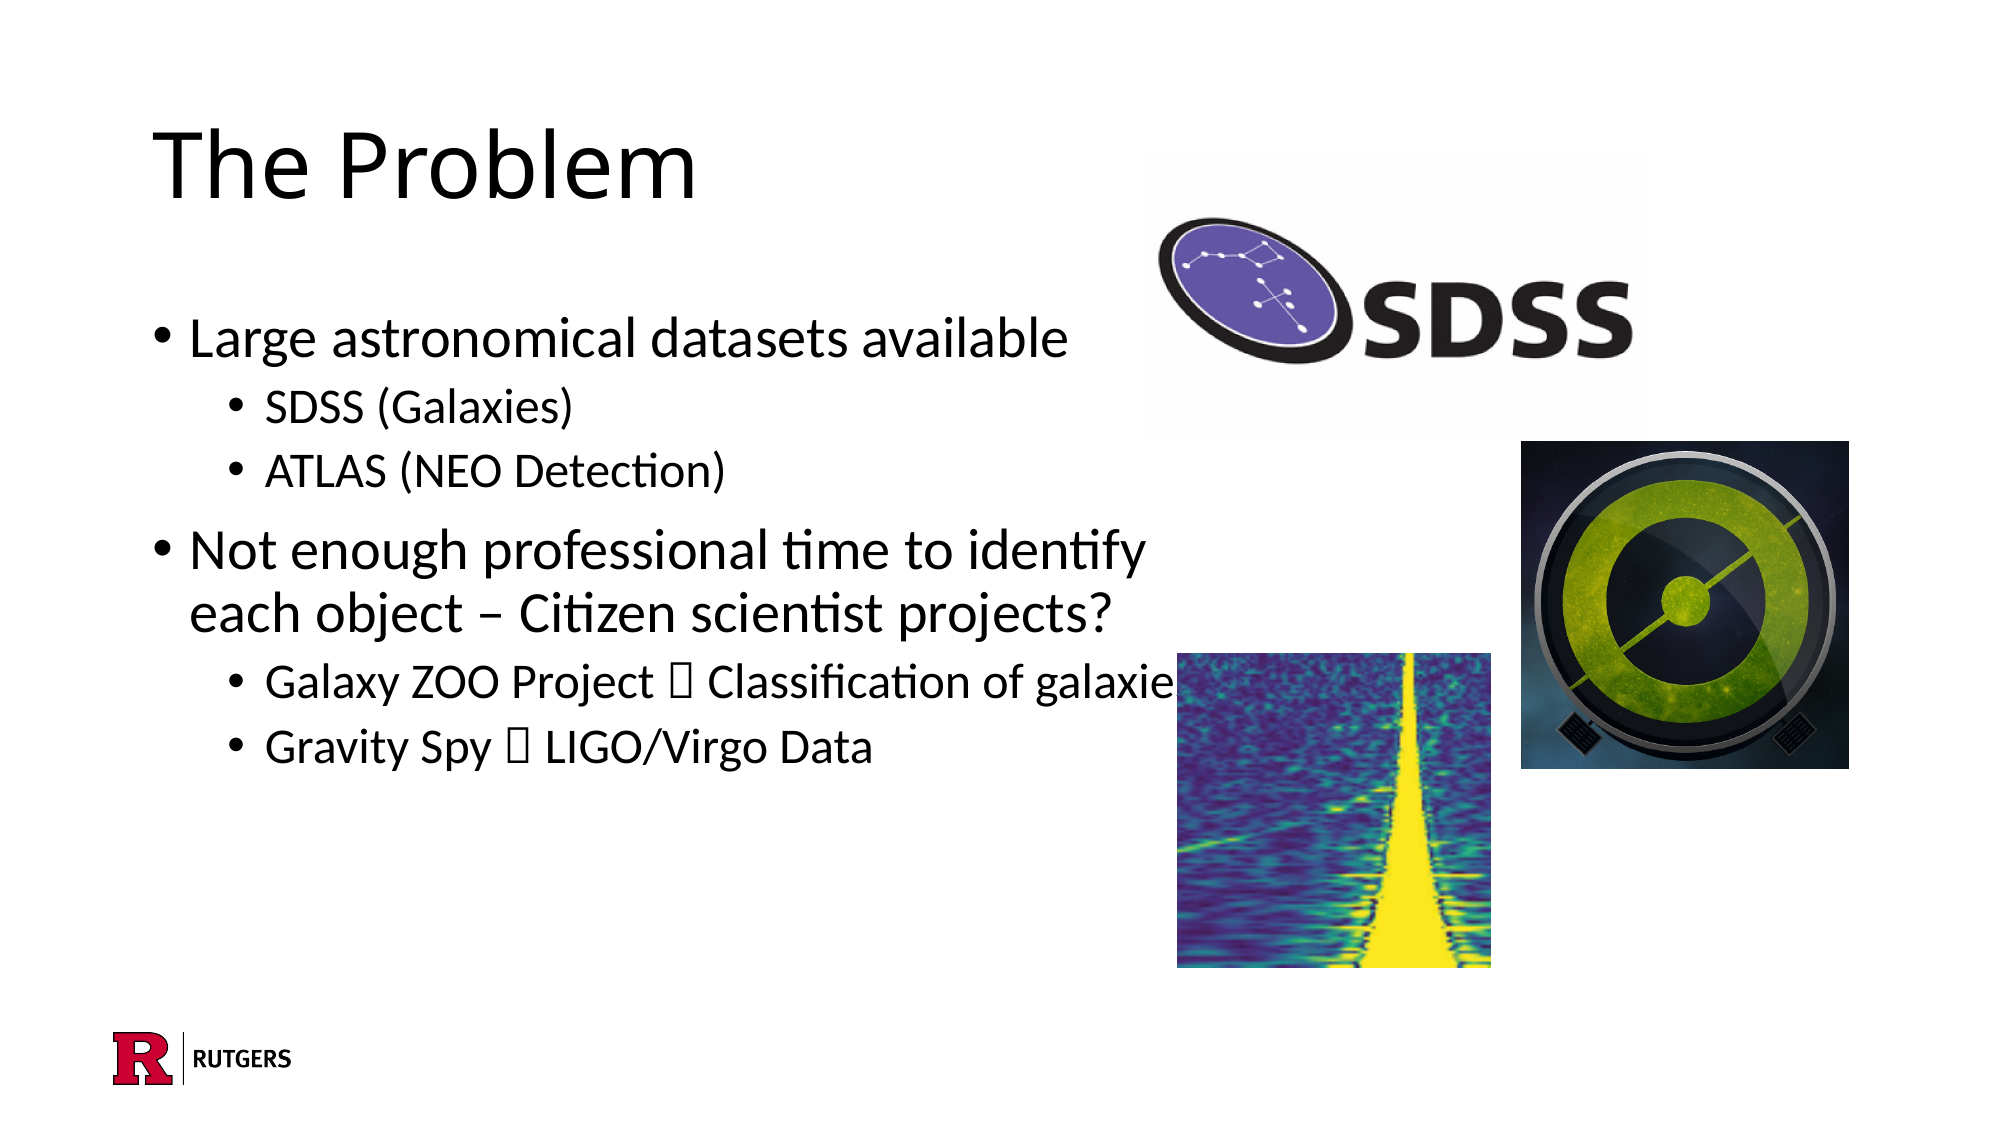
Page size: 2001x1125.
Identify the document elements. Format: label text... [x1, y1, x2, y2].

title The Problem [137, 59, 1863, 278]
picture [113, 1032, 291, 1085]
picture [1177, 653, 1491, 968]
list Large astronomical datasets available SDSS (Galaxies) ATLAS (NEO Detection) Not enough professional time to identify each object – Citizen scientist projects? Galaxy ZOO Project  Classification of galaxies Gravity Spy  LIGO/Virgo Data [137, 299, 1225, 1014]
picture [1143, 157, 1849, 769]
